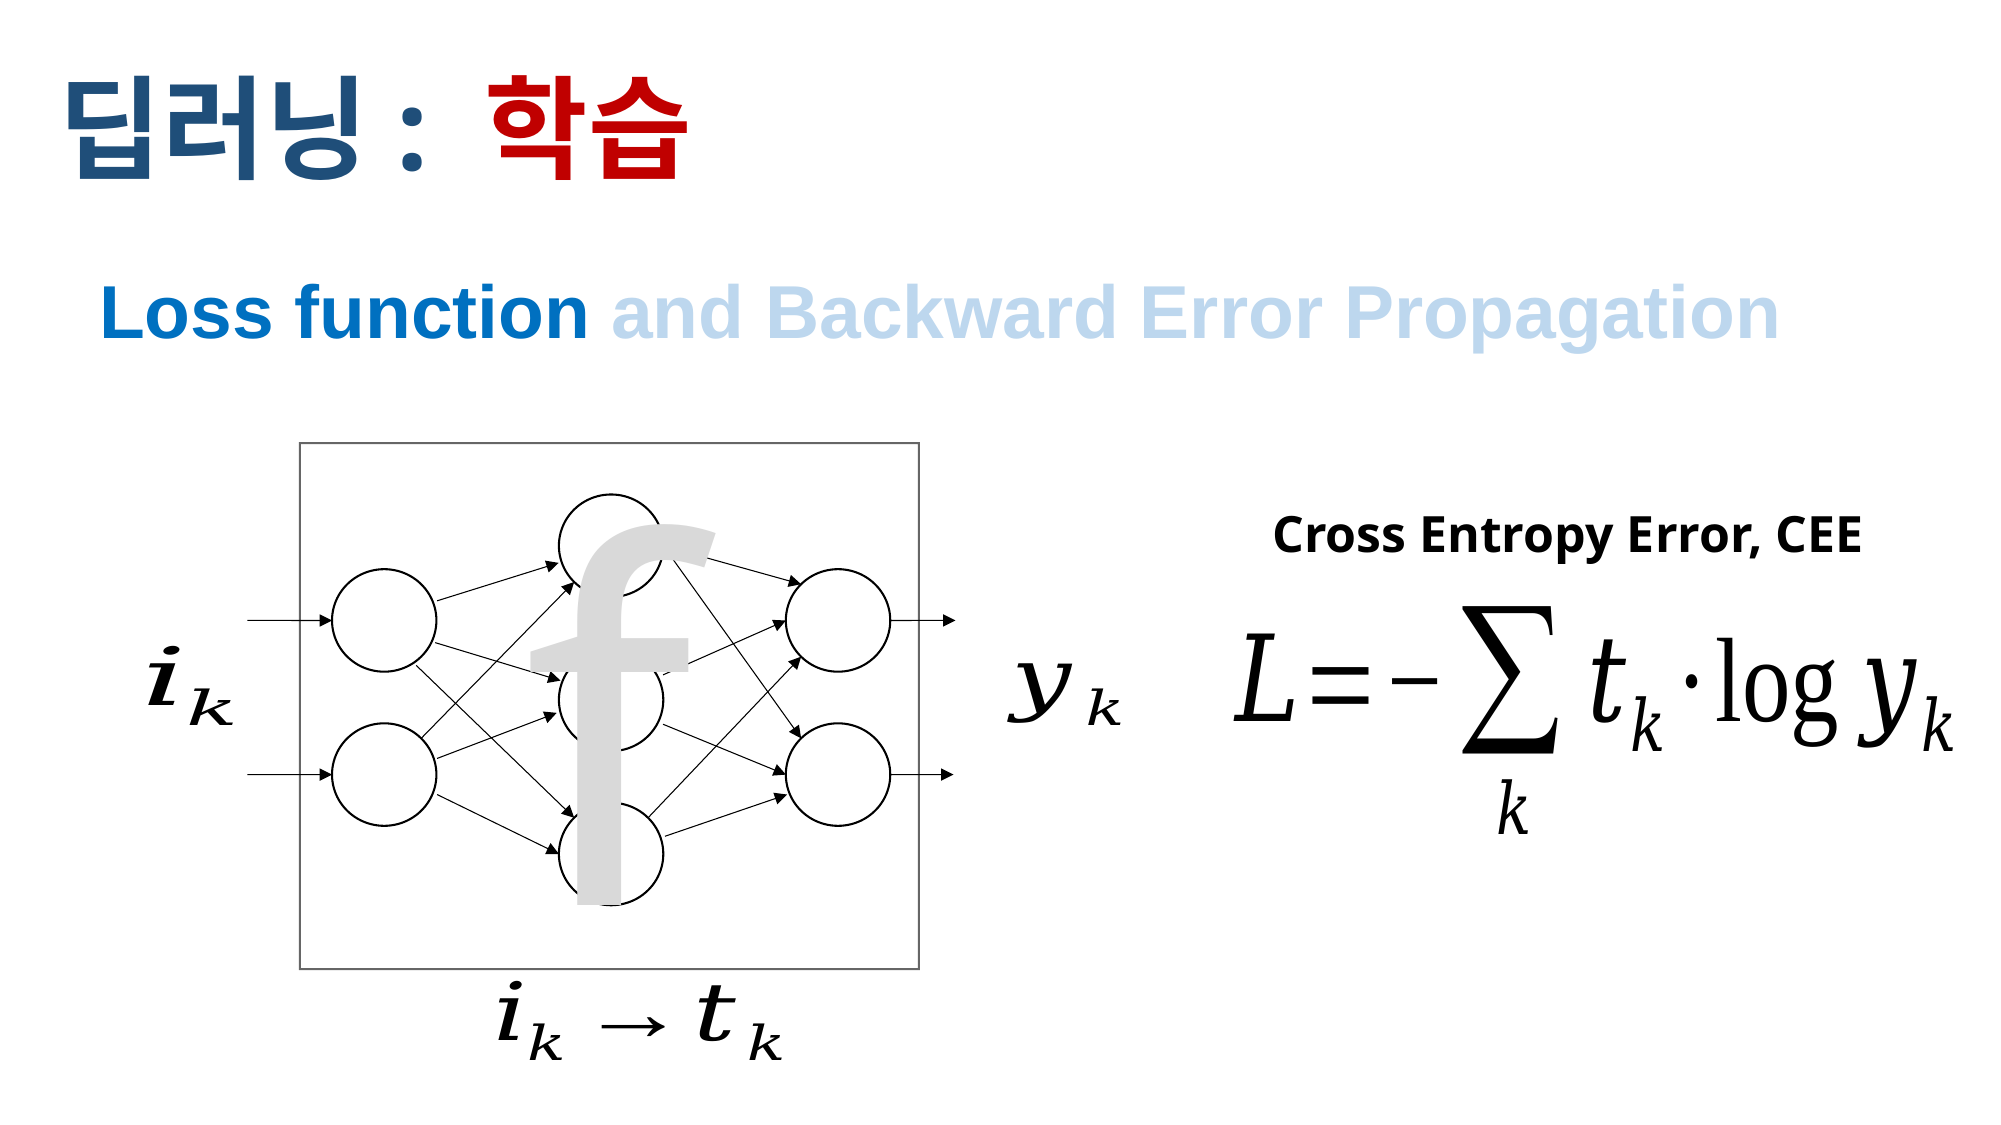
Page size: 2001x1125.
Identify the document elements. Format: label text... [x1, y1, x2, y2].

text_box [663, 545, 802, 656]
text_box 딥러닝: 학습 [44, 50, 707, 201]
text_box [664, 794, 788, 837]
text_box f [299, 442, 920, 970]
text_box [437, 712, 557, 759]
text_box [437, 794, 559, 854]
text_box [437, 562, 559, 585]
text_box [648, 656, 802, 818]
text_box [663, 620, 786, 656]
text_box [416, 665, 575, 818]
text_box Cross Entropy Error, CEE [1257, 494, 1879, 570]
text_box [421, 585, 567, 739]
text_box Loss function and Backward Error Propagation [84, 256, 1929, 362]
